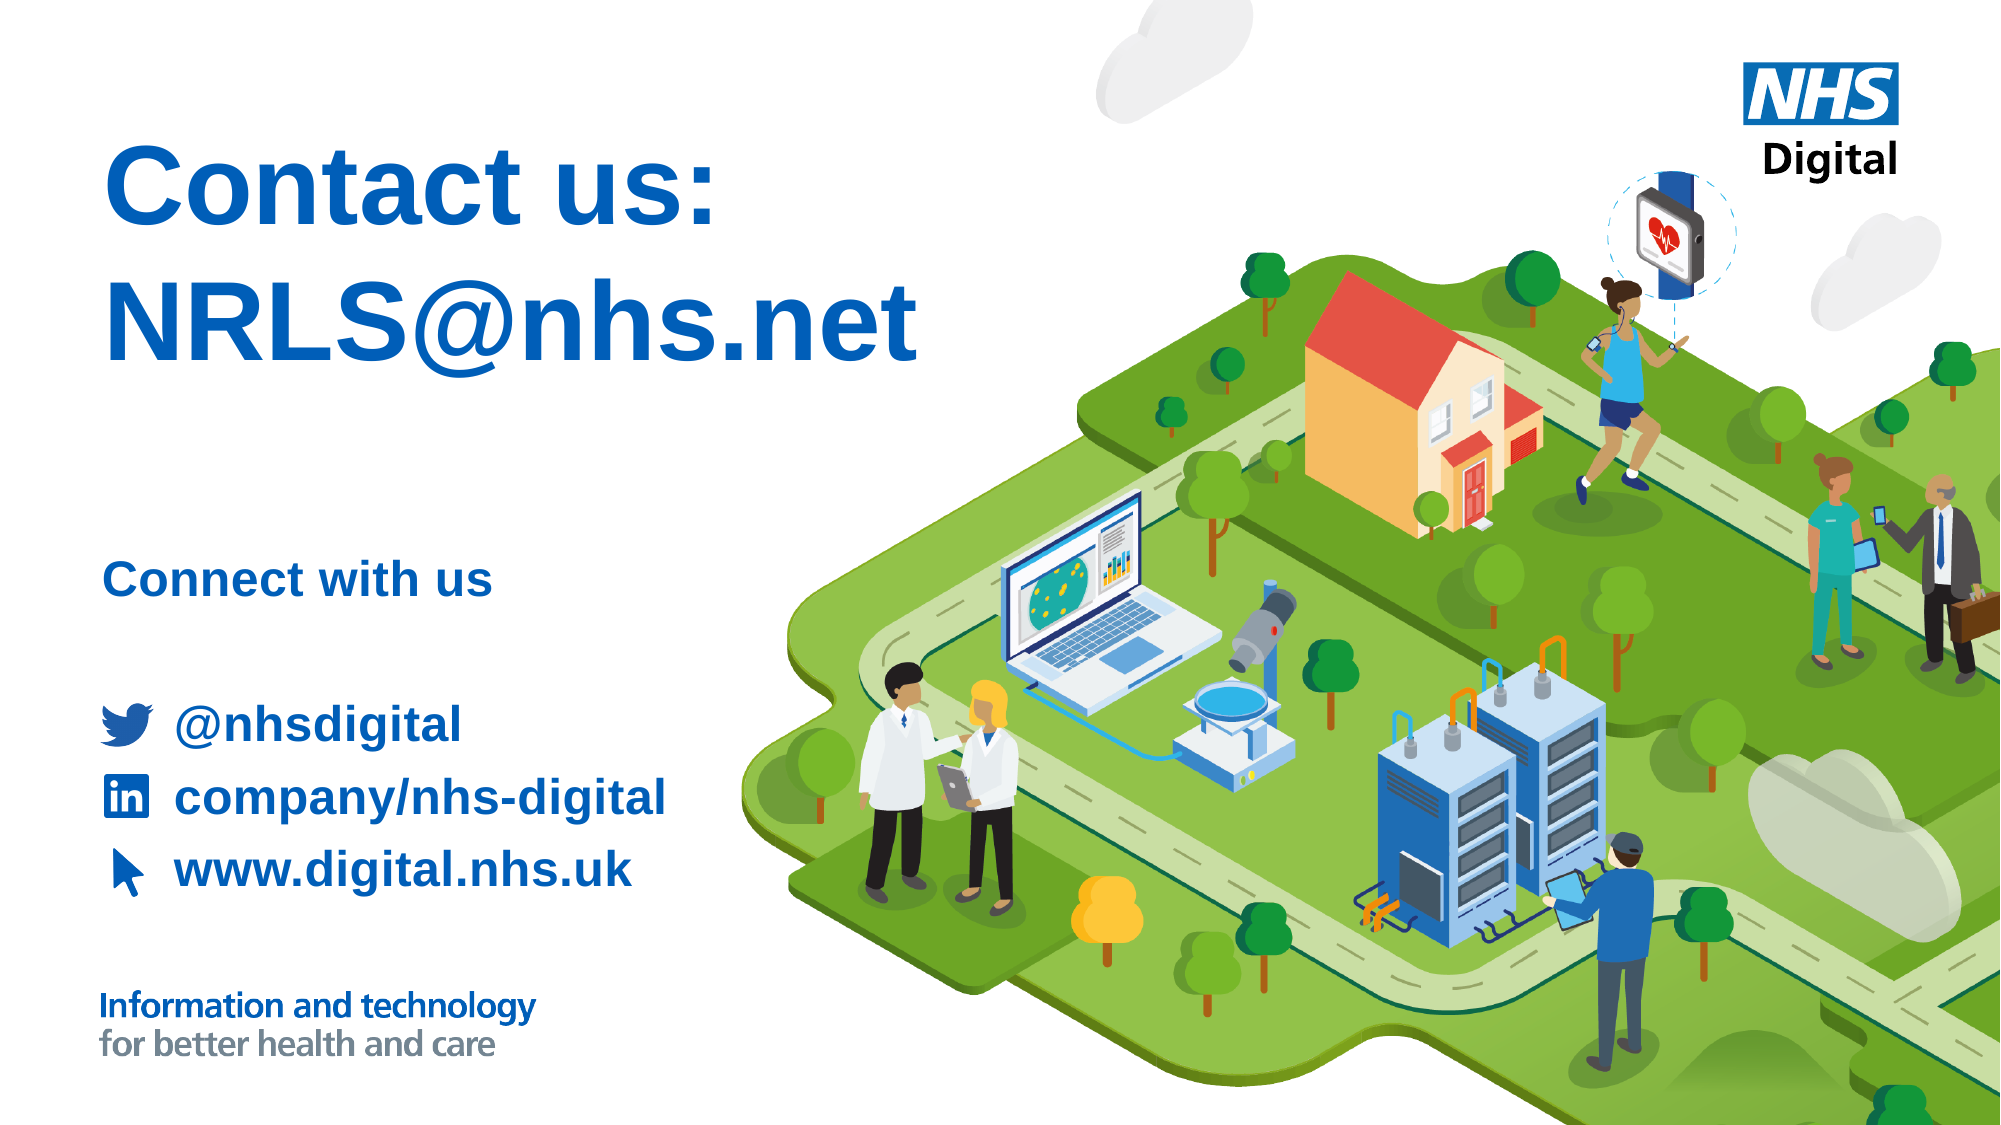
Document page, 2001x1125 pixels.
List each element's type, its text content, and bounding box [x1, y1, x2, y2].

picture [695, 0, 2000, 1125]
picture [92, 981, 543, 1069]
text_box Contact us: NRLS@nhs.net [103, 112, 1152, 416]
picture [104, 774, 149, 818]
picture [100, 703, 154, 747]
picture [113, 848, 144, 897]
